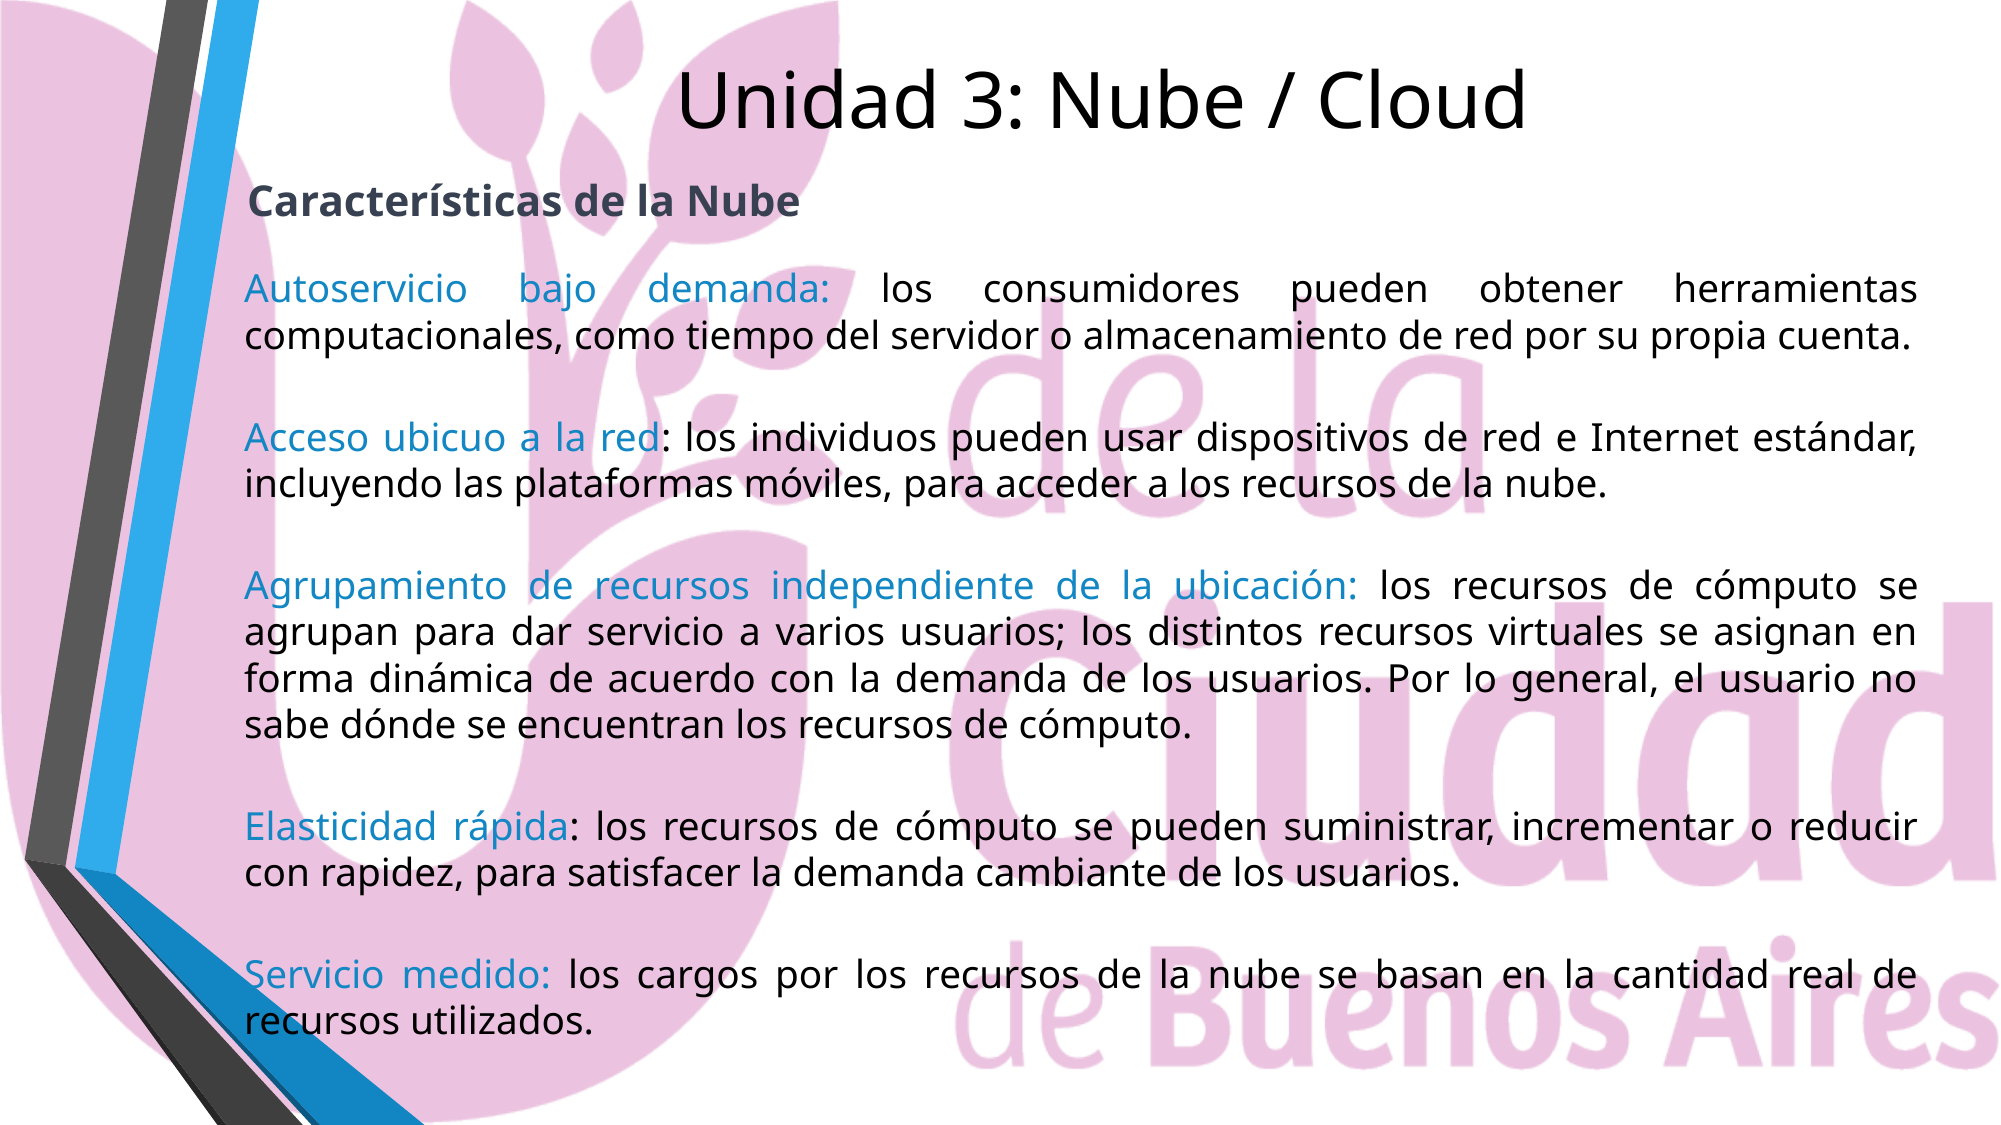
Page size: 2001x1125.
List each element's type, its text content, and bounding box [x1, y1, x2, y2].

list Características de la Nube Autoservicio bajo demanda: los consumidores pueden obtener herramientas computacionales, como tiempo del servidor o almacenamiento de red por su propia cuenta. Acceso ubicuo a la red: los individuos pueden usar dispositivos de red e Internet estándar, incluyendo las plataformas móviles, para acceder a los recursos de la nube. Agrupamiento de recursos independiente de la ubicación: los recursos de cómputo se agrupan para dar servicio a varios usuarios; los distintos recursos virtuales se asignan en forma dinámica de acuerdo con la demanda de los usuarios. Por lo general, el usuario no sabe dónde se encuentran los recursos de cómputo. Elasticidad rápida: los recursos de cómputo se pueden suministrar, incrementar o reducir con rapidez, para satisfacer la demanda cambiante de los usuarios. Servicio medido: los cargos por los recursos de la nube se basan en la cantidad real de recursos utilizados. [219, 166, 1935, 1051]
title Unidad 3: Nube / Cloud [243, 24, 1887, 166]
